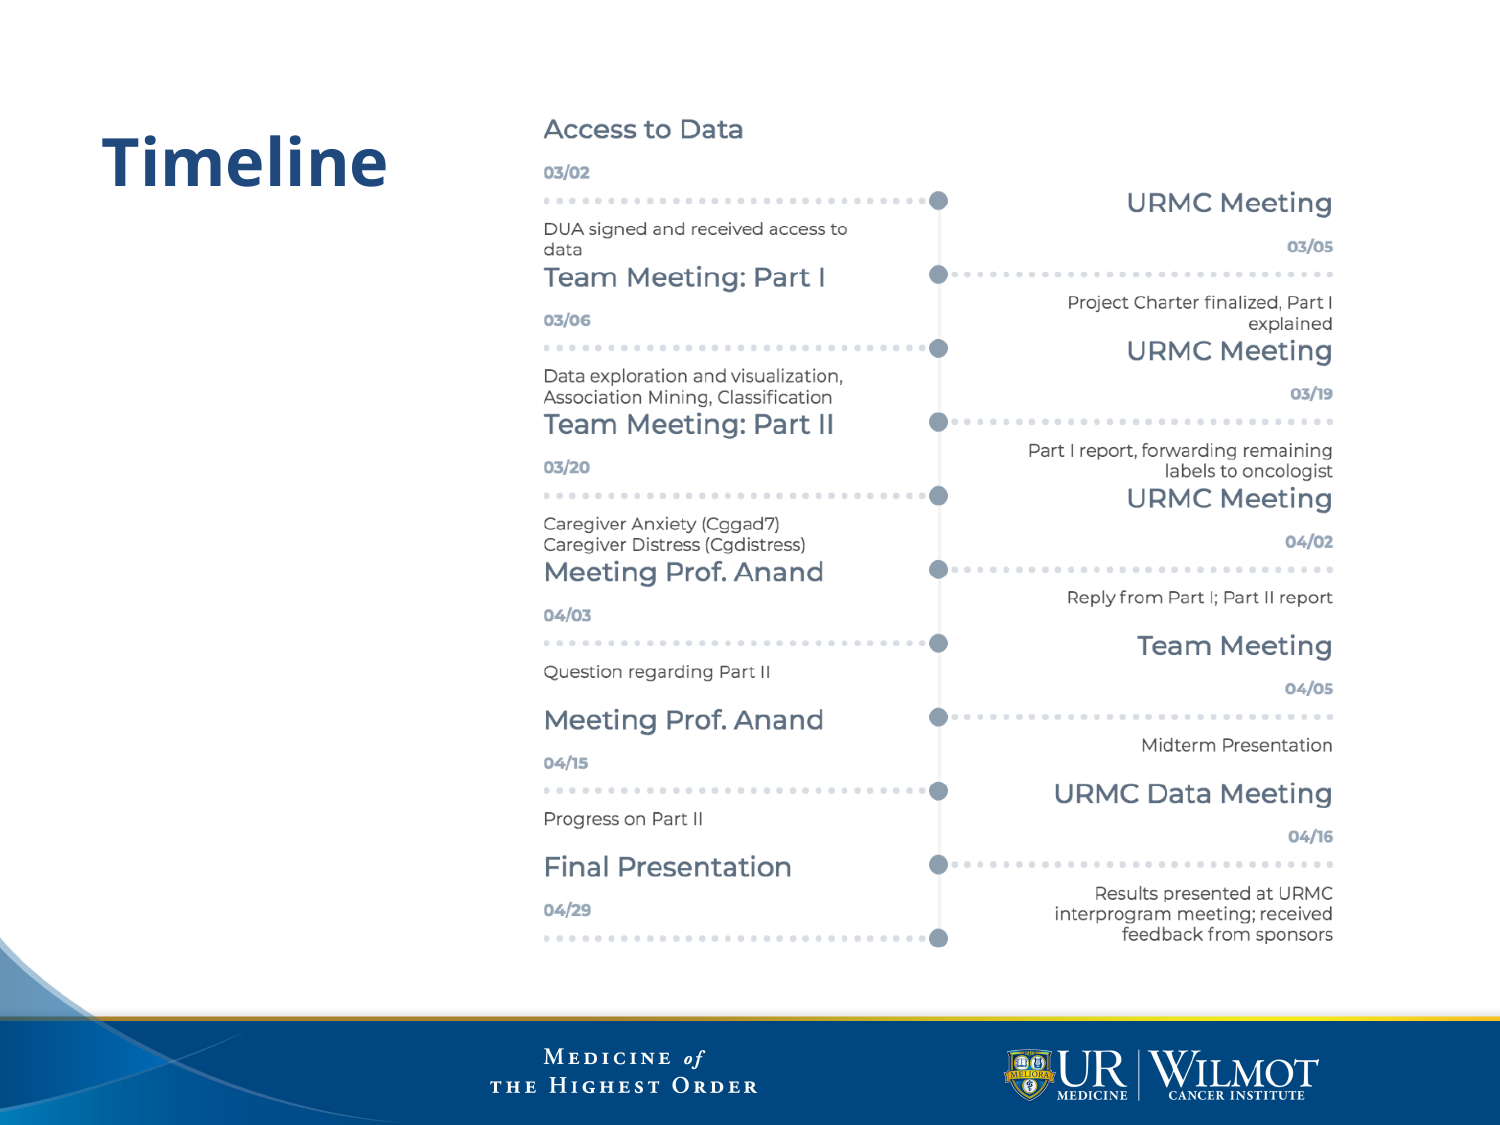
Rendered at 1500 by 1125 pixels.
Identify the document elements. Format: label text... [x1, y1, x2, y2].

picture [0, 0, 1500, 1125]
title Timeline [0, 65, 497, 254]
